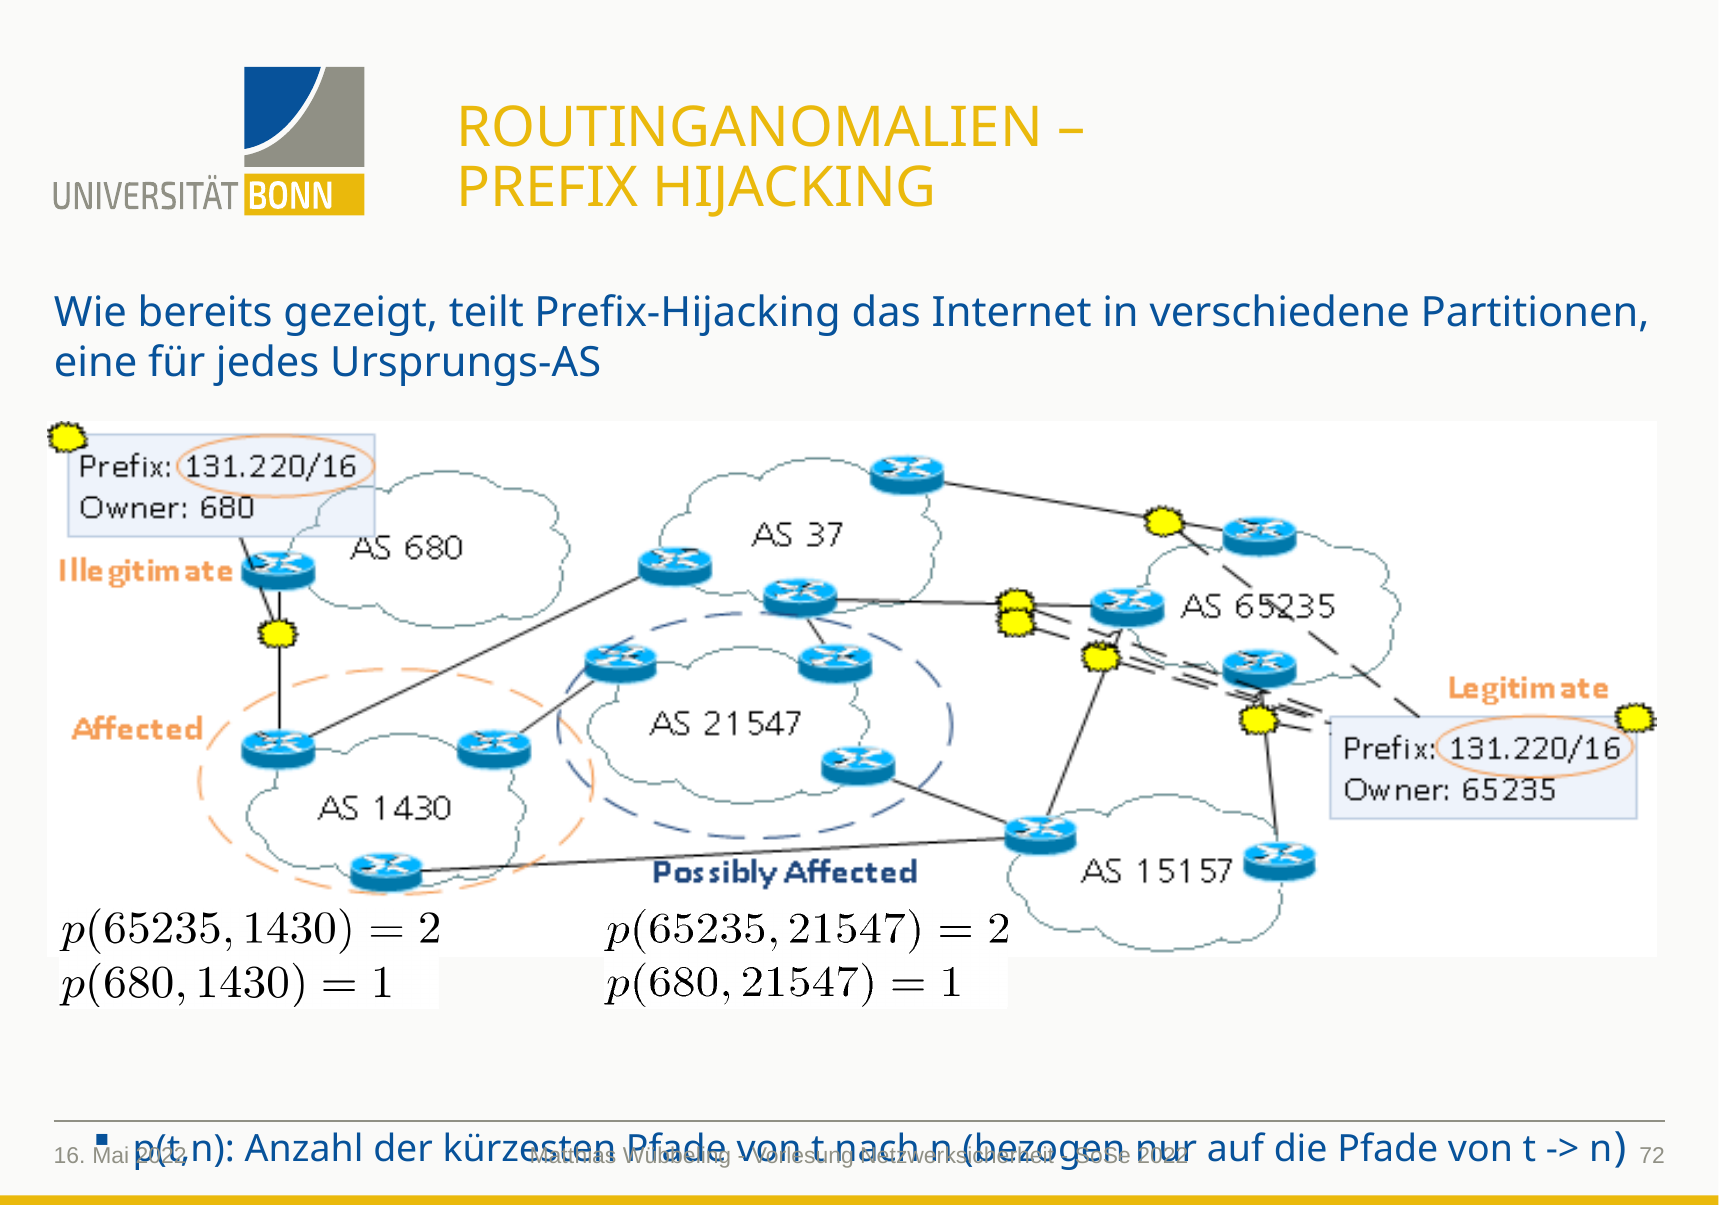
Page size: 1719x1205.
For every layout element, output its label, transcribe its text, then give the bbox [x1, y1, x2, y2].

list Wie bereits gezeigt, teilt Prefix-Hijacking das Internet in verschiedene Partitionen, eine für jedes Ursprungs-AS Wieviel Einfluss hat ein Angreifer? p(t,n): Anzahl der kürzesten Pfade von t nach n (bezogen nur auf die Pfade von t -> n) [53, 960, 1665, 1055]
slide_number 16. Mai 2022 [53, 1121, 215, 1189]
picture [46, 420, 1658, 957]
list Wie bereits gezeigt, teilt Prefix-Hijacking das Internet in verschiedene Partitionen, eine für jedes Ursprungs-AS Wieviel Einfluss hat ein Angreifer? p(t,n): Anzahl der kürzesten Pfade von t nach n (bezogen nur auf die Pfade von t -> n) [53, 284, 1665, 426]
title RoutingAnomalien – Prefix Hijacking [456, 67, 1665, 218]
footer Matthias Wübbeling - Vorlesung Netzwerksicherheit - SoSe 2022 [389, 1121, 1329, 1189]
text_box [601, 904, 1010, 1010]
slide_number 72 [1557, 1121, 1665, 1189]
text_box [56, 904, 442, 1010]
